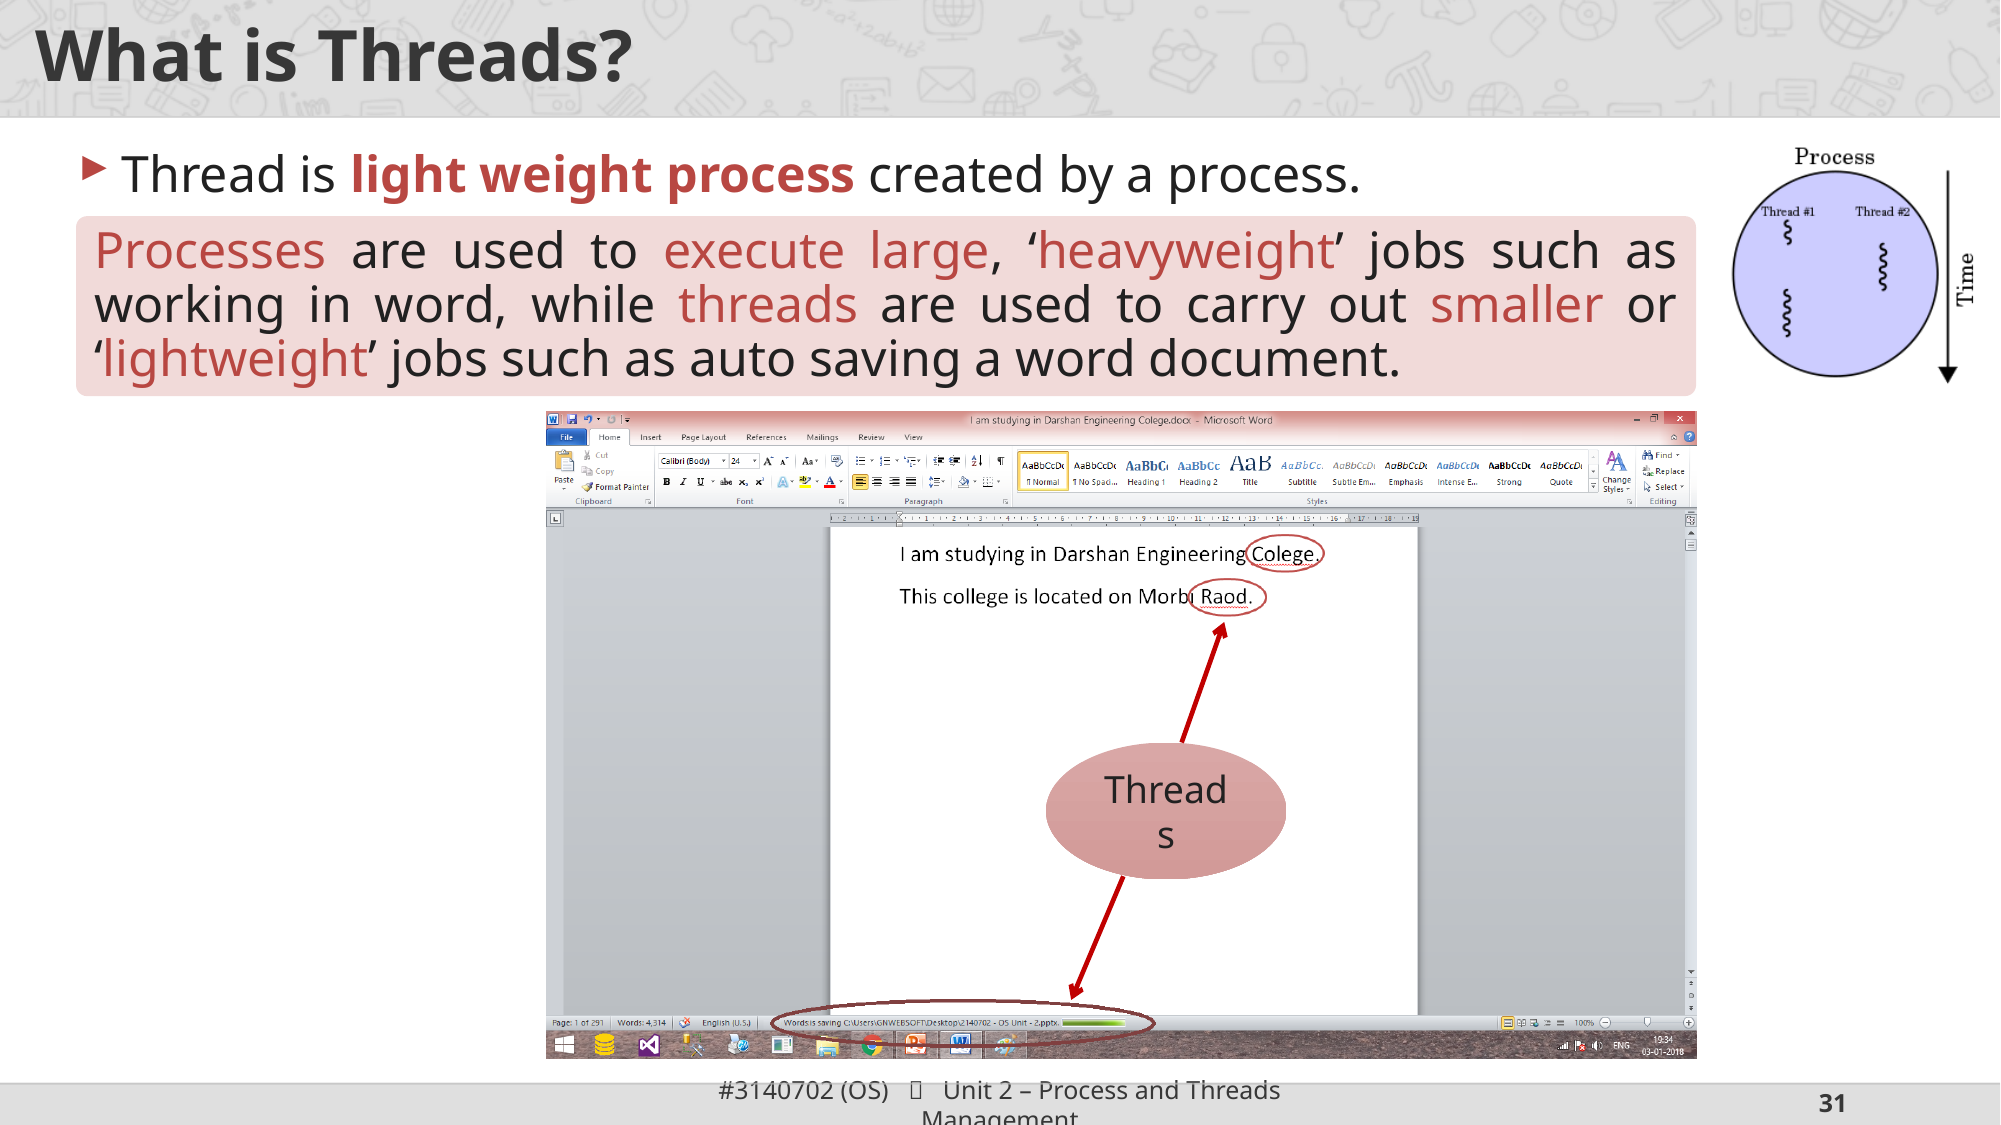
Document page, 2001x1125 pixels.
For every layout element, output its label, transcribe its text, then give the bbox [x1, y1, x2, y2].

list Thread is light weight process created by a process. [63, 141, 1979, 1063]
title What is Threads? [0, 0, 2000, 117]
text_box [1181, 621, 1225, 743]
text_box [1071, 876, 1124, 1000]
picture [1720, 143, 1979, 388]
text_box Processes are used to execute large, ‘heavyweight’ jobs such as working in word, while threads are used to carry out smaller or ‘lightweight’ jobs such as auto saving a word document. [76, 216, 1697, 397]
picture [546, 411, 1697, 1059]
